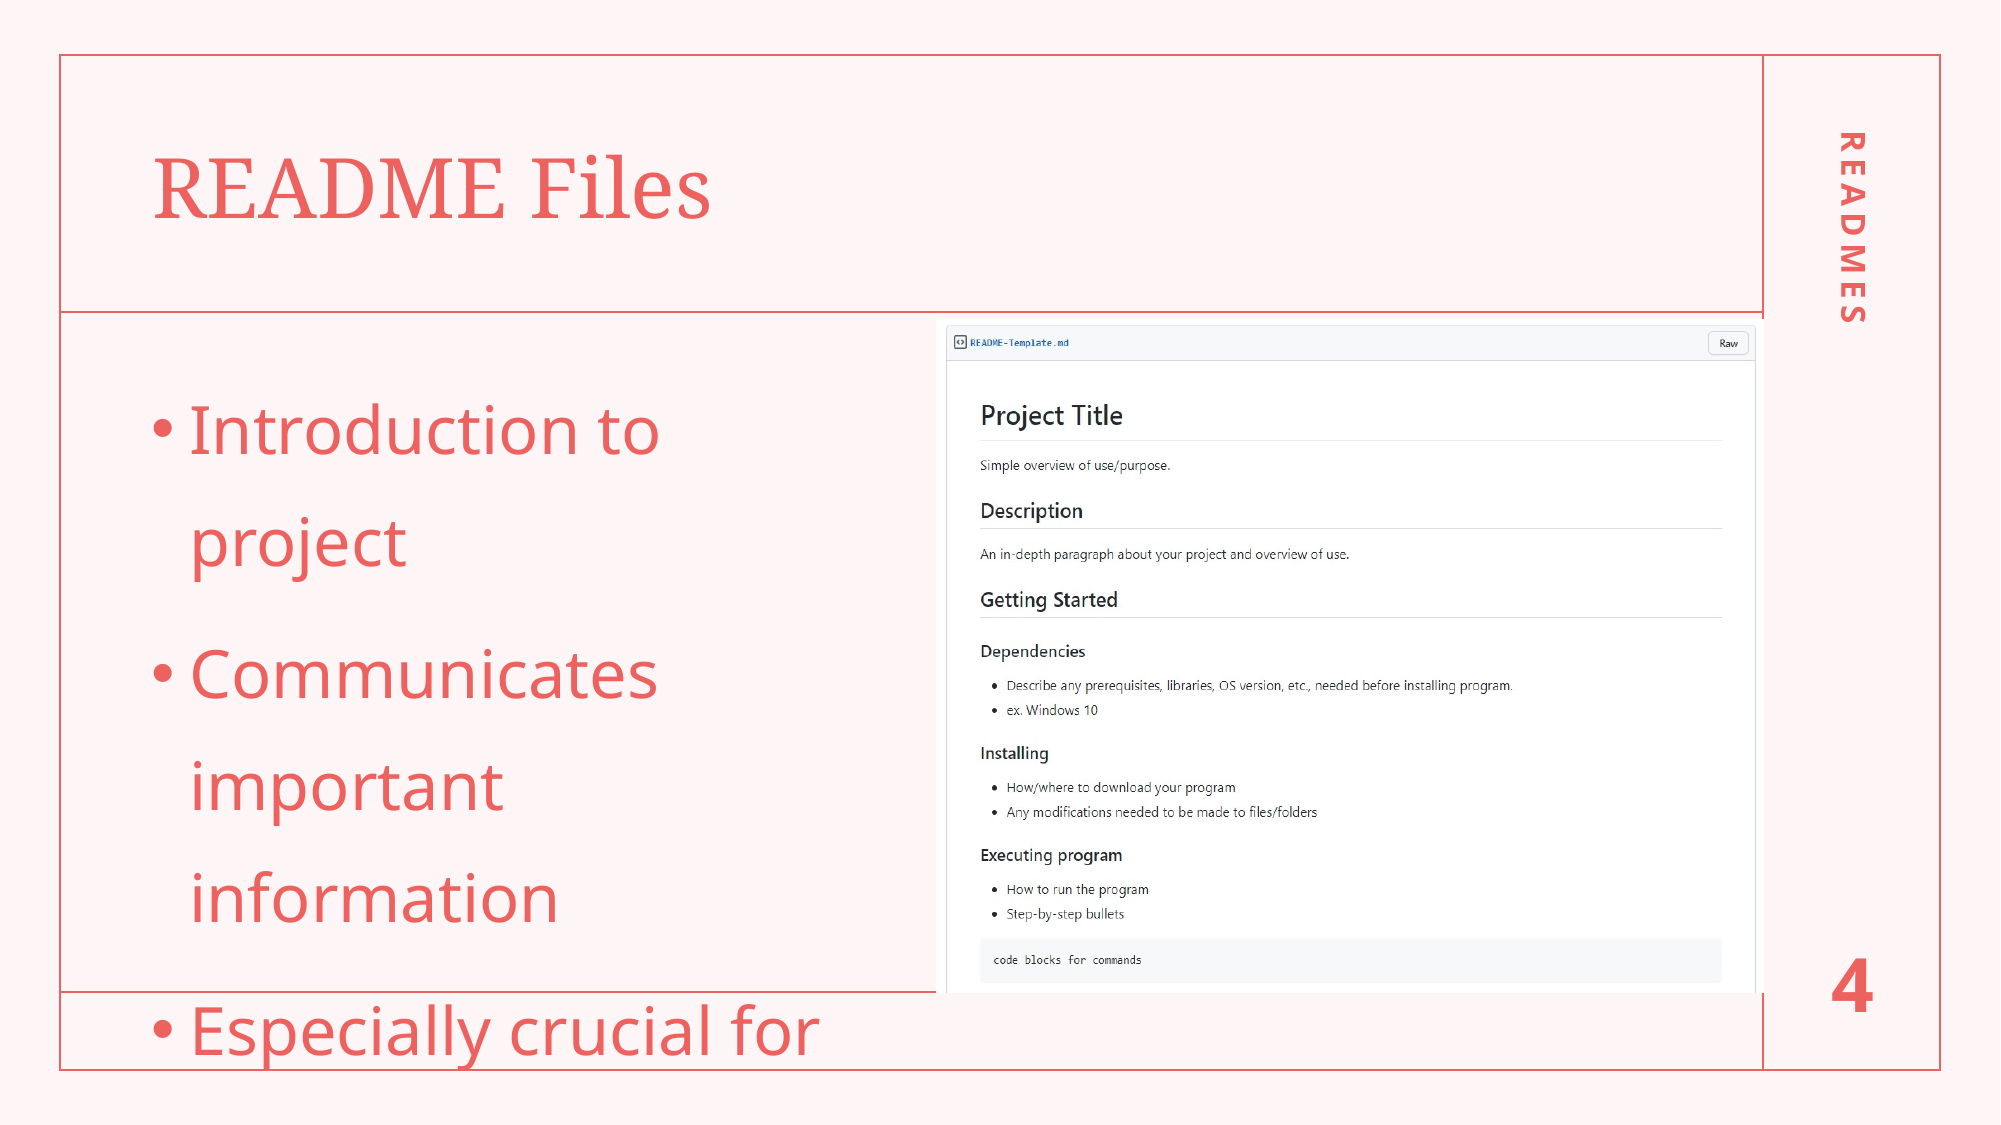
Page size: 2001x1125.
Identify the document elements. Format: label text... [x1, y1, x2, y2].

footer READMES [1822, 115, 1883, 791]
title README Files [137, 89, 1701, 294]
picture [936, 319, 1764, 993]
list Introduction to project Communicates important information Especially crucial for open-source [136, 347, 855, 988]
slide_number 4 [1775, 930, 1932, 1055]
